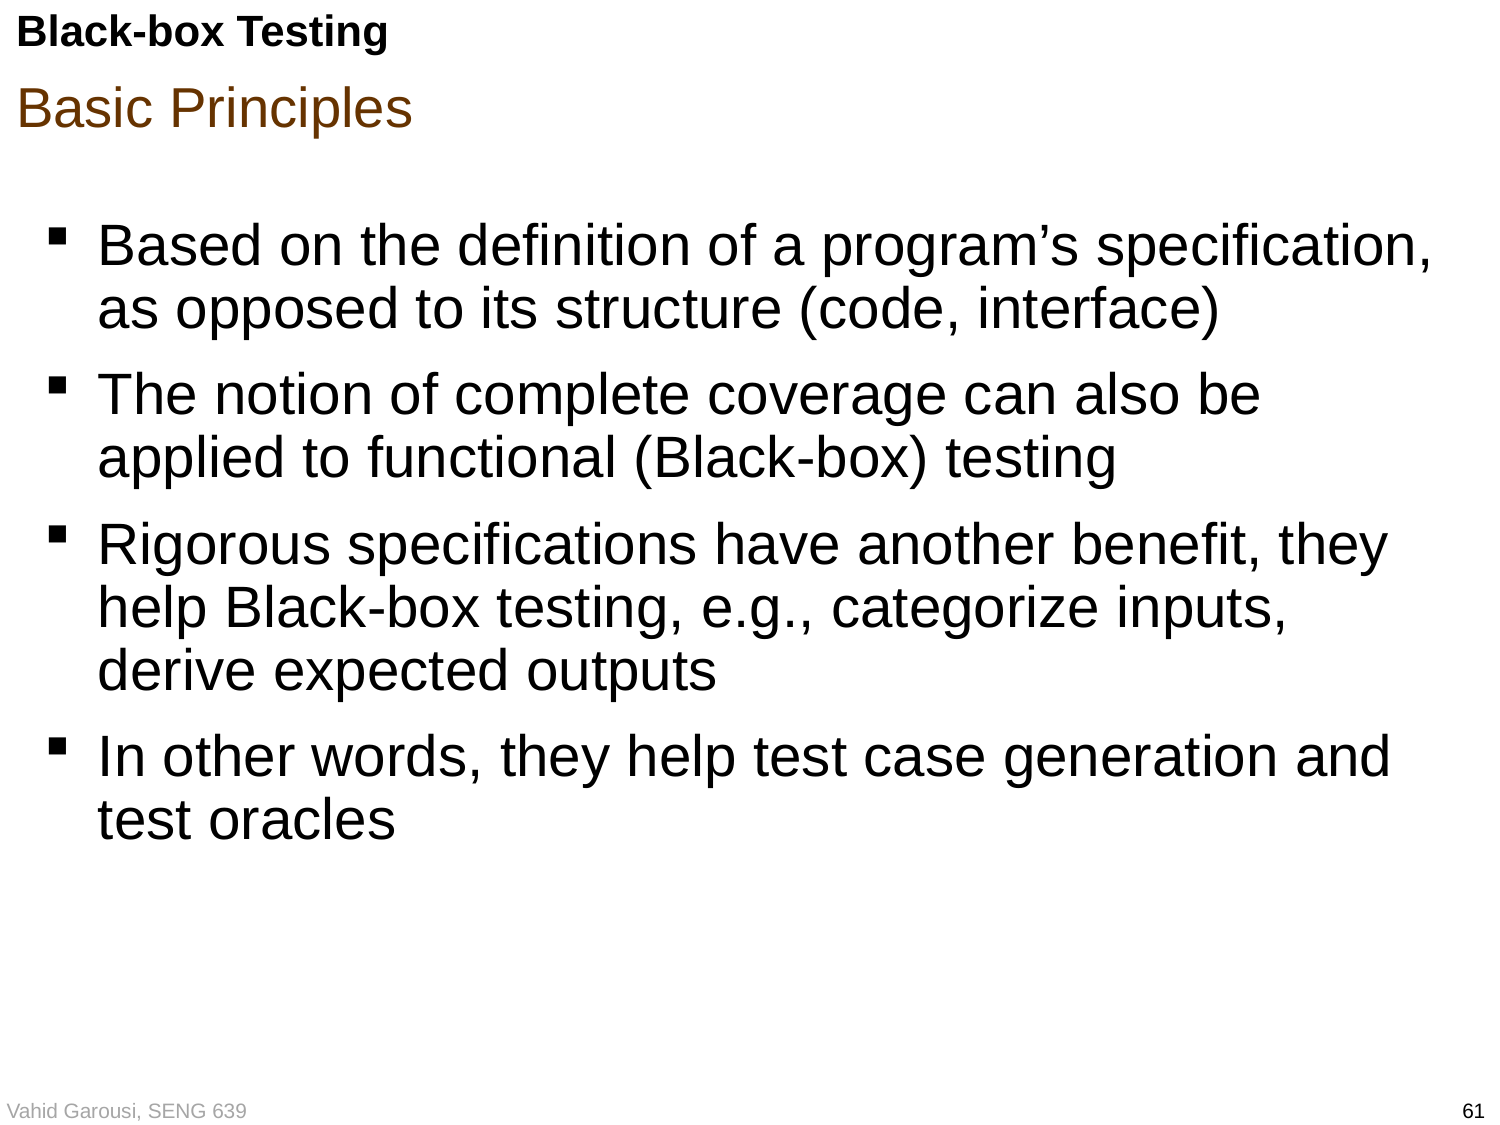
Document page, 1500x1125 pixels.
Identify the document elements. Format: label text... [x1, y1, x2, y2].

list Based on the definition of a program’s specification, as opposed to its structure (code, interface) The notion of complete coverage can also be applied to functional (Black-box) testing Rigorous specifications have another benefit, they help Black-box testing, e.g., categorize inputs, derive expected outputs In other words, they help test case generation and test oracles [28, 207, 1460, 875]
title Black-box Testing Basic Principles [0, 1, 1500, 115]
